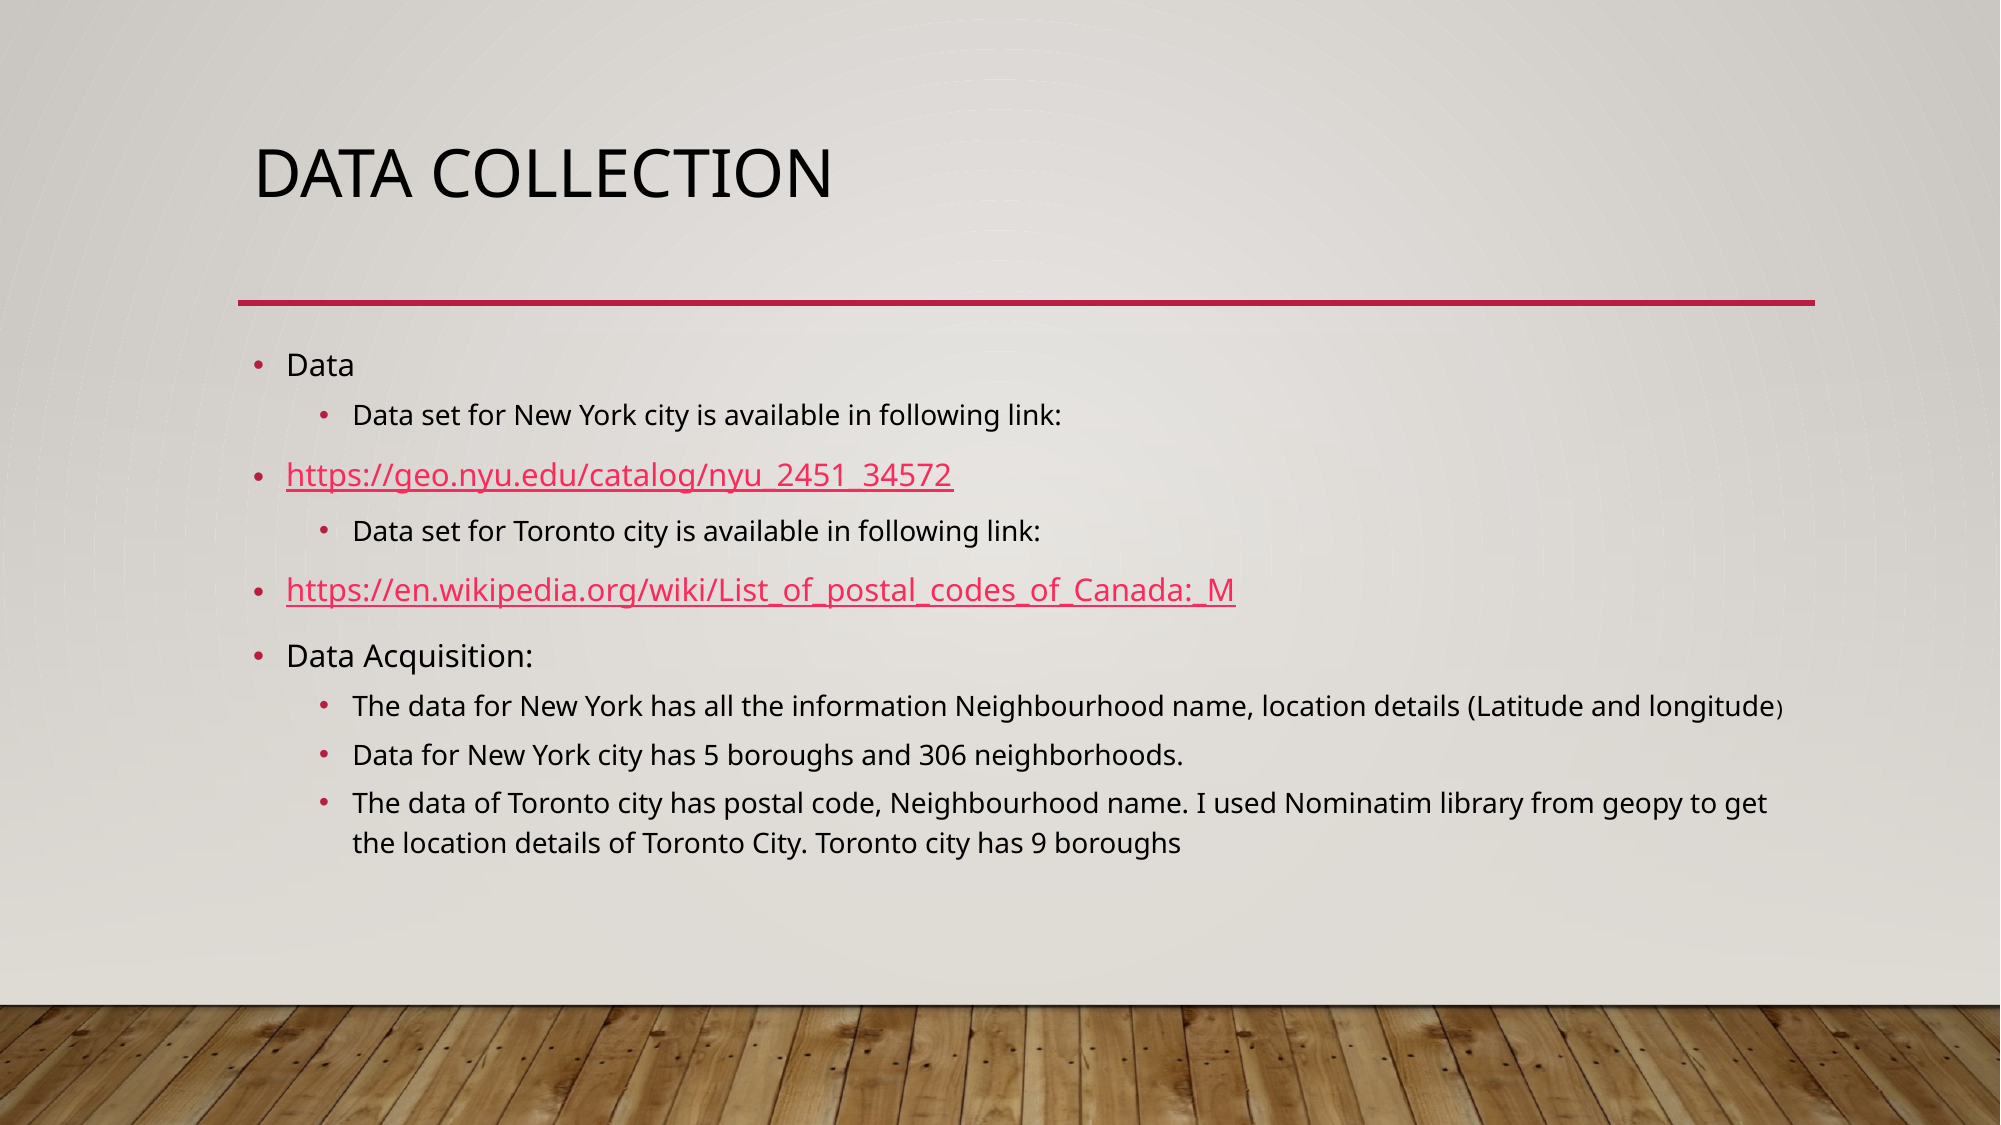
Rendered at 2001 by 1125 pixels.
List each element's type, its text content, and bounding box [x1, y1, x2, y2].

title Data Collection [238, 131, 1814, 305]
picture [0, 1005, 2000, 1125]
list Data Data set for New York city is available in following link: https://geo.nyu.edu/catalog/nyu_2451_34572 Data set for Toronto city is available in following link: https://en.wikipedia.org/wiki/List_of_postal_codes_of_Canada:_M Data Acquisition: The data for New York has all the information Neighbourhood name, location details (Latitude and longitude) Data for New York city has 5 boroughs and 306 neighborhoods. The data of Toronto city has postal code, Neighbourhood name. I used Nominatim library from geopy to get the location details of Toronto City. Toronto city has 9 boroughs [238, 330, 1814, 897]
